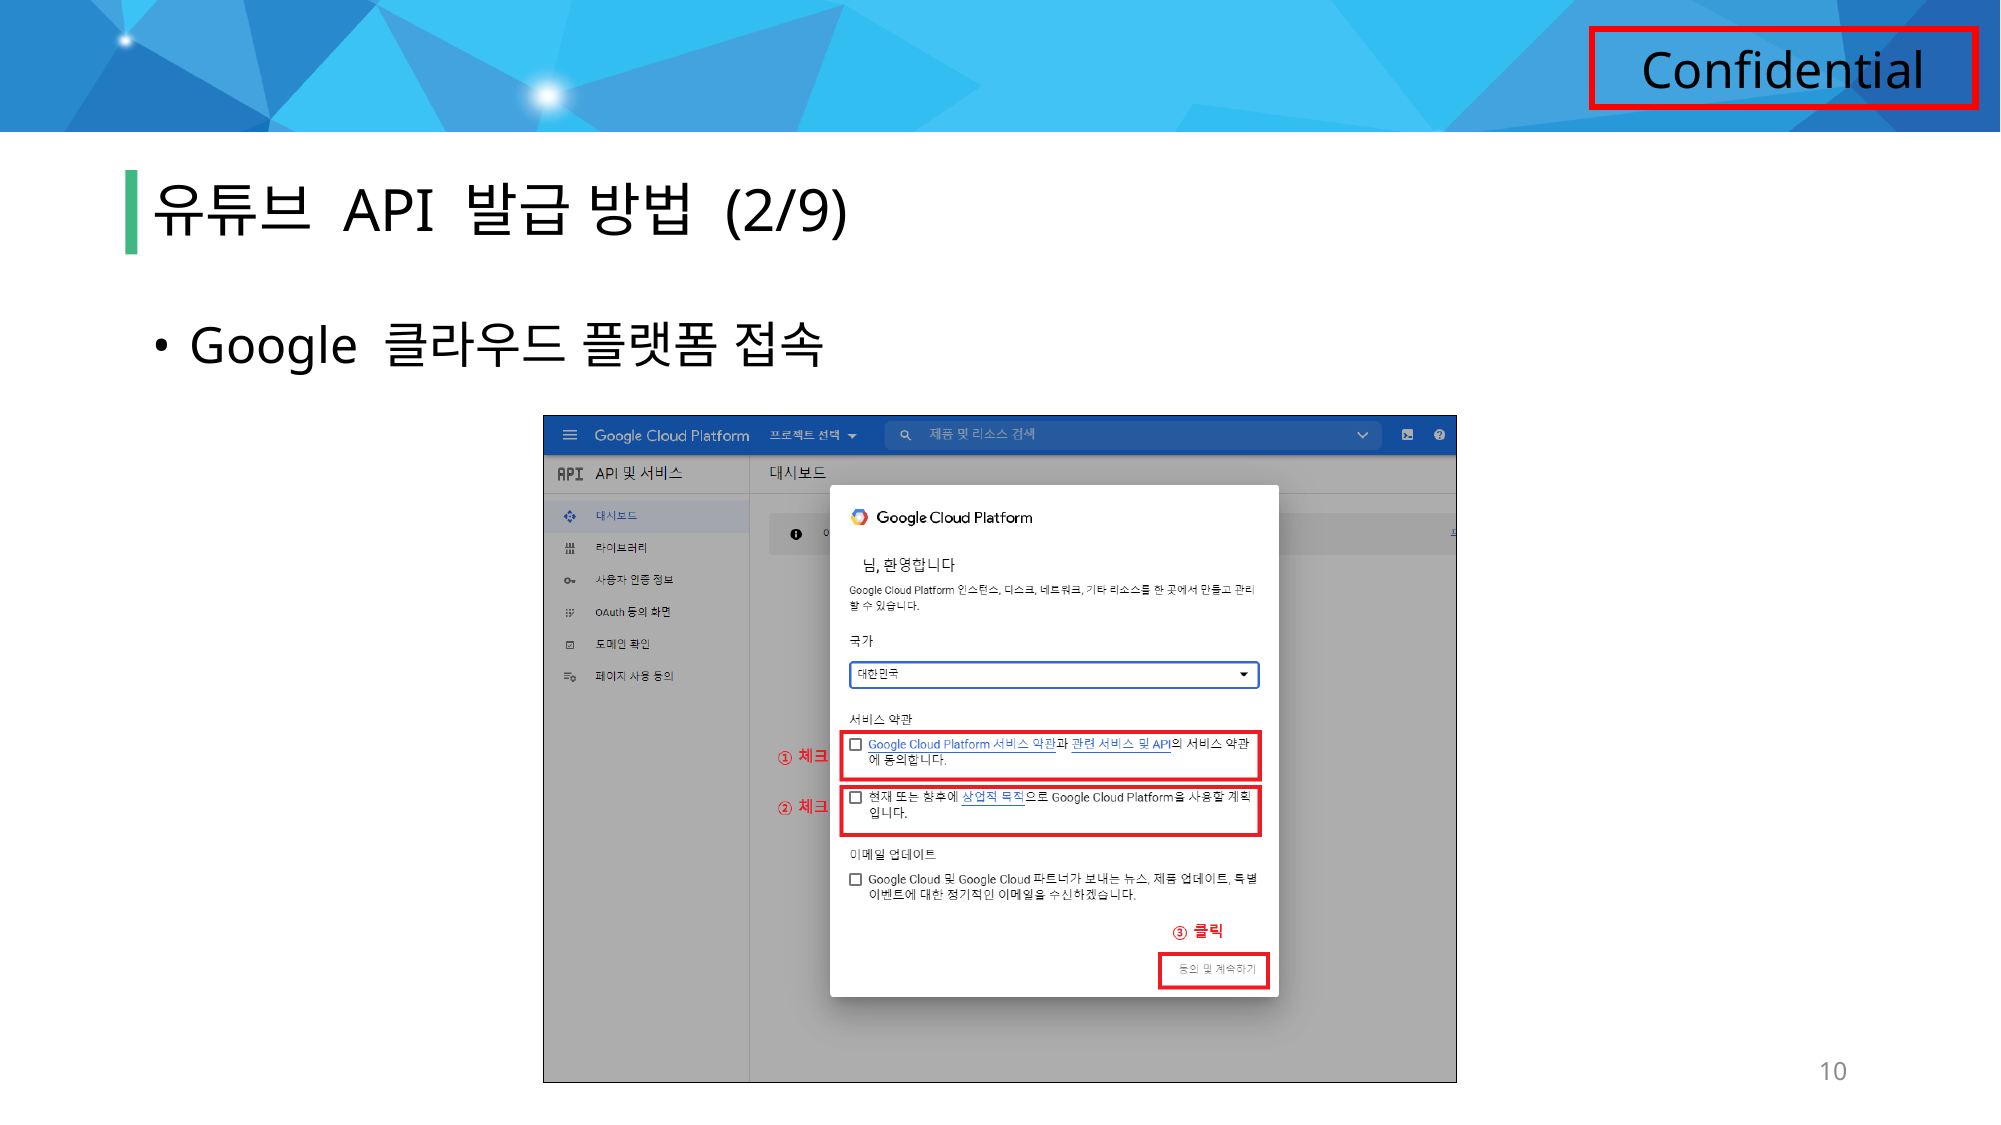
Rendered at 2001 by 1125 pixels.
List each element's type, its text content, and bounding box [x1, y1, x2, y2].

picture [0, 0, 2001, 132]
picture [543, 415, 1457, 1083]
list Google 클라우드 플랫폼 접속 [137, 276, 1897, 1082]
list 유튜브 API 발급 방법 (2/9) [137, 170, 1879, 255]
title 준비사항 [38, 20, 1396, 112]
slide_number 10 [1412, 1042, 1863, 1103]
